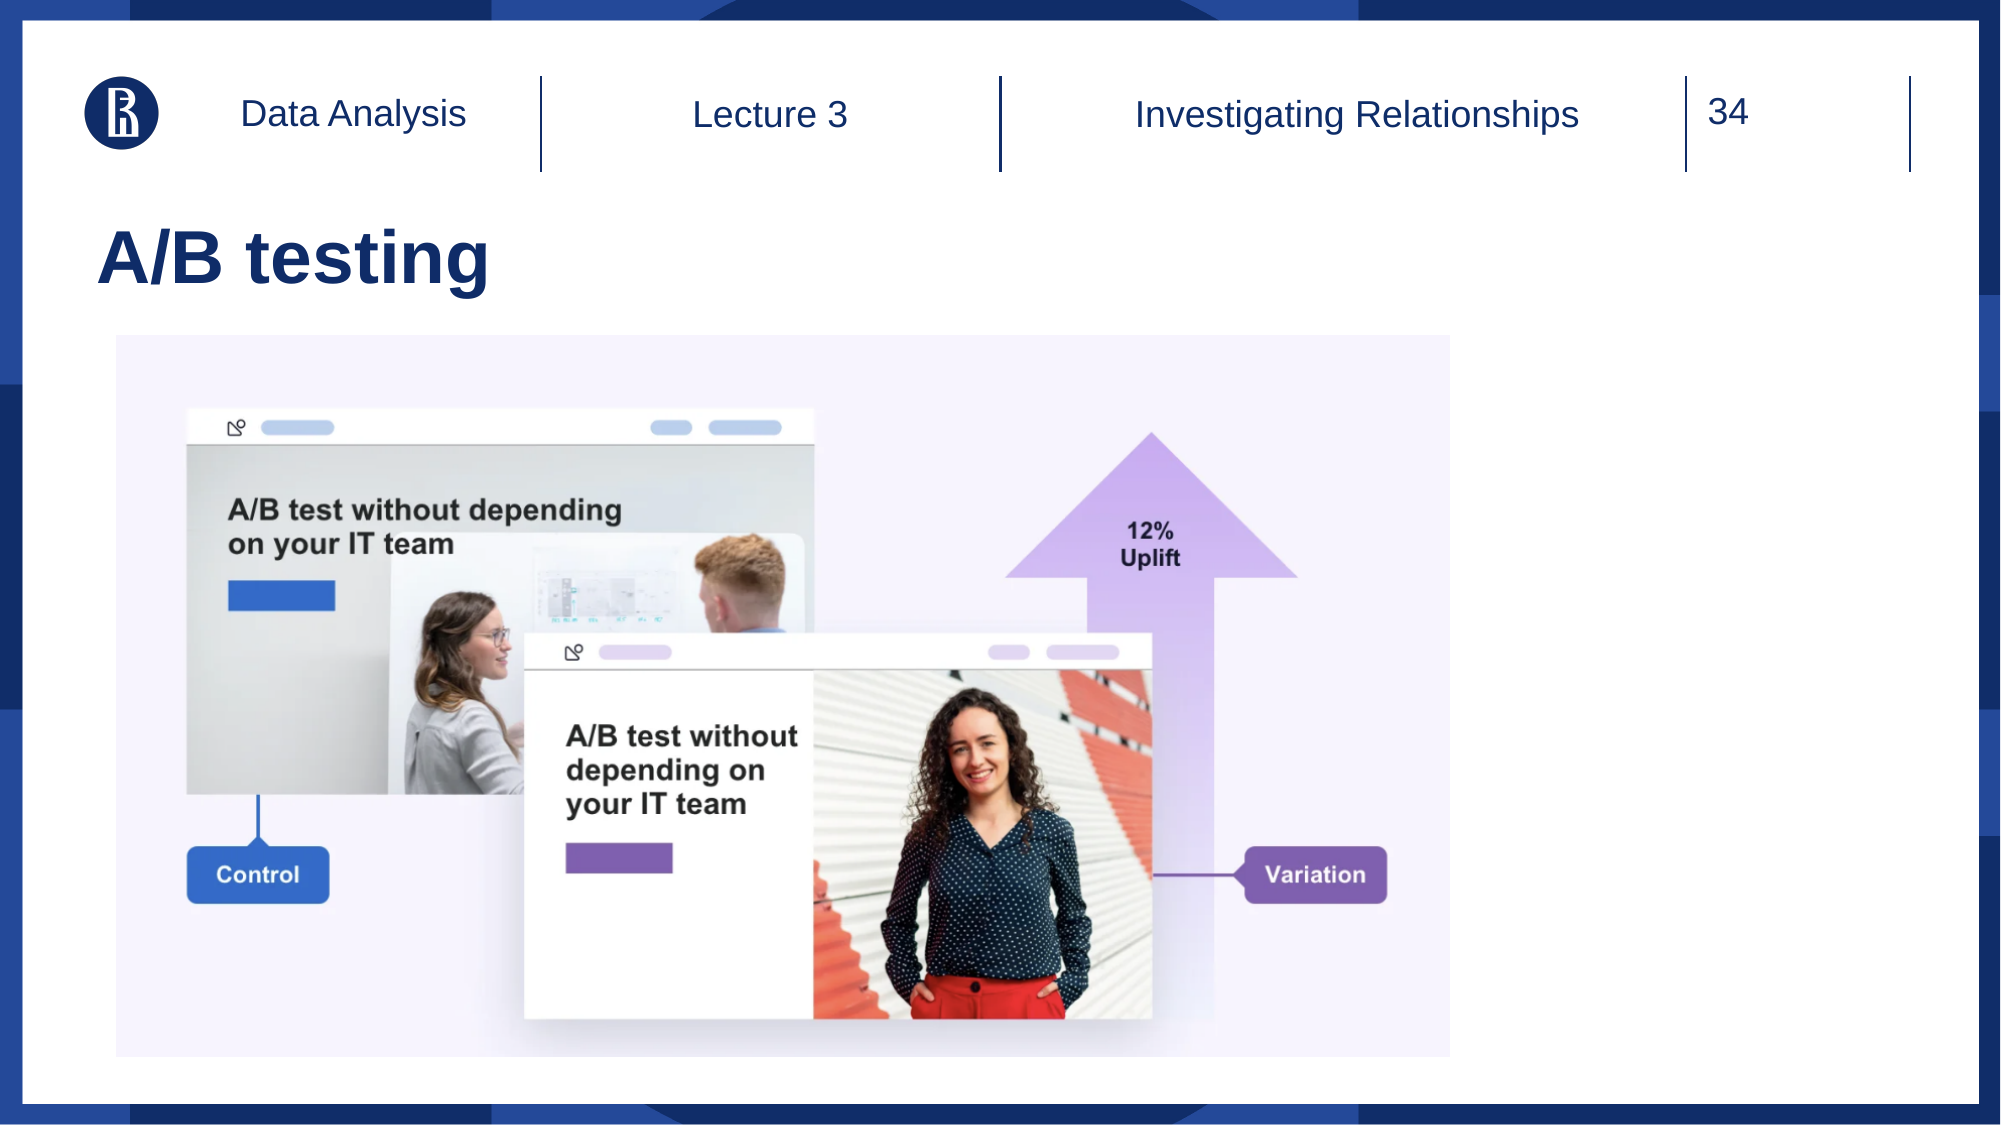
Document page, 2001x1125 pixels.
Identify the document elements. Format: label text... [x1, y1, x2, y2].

list Lecture 3 [567, 90, 974, 157]
picture [0, 0, 2001, 1125]
list Data Analysis [187, 88, 520, 157]
list Investigating Relationships [1026, 90, 1688, 157]
title A/B testing [96, 208, 1911, 336]
